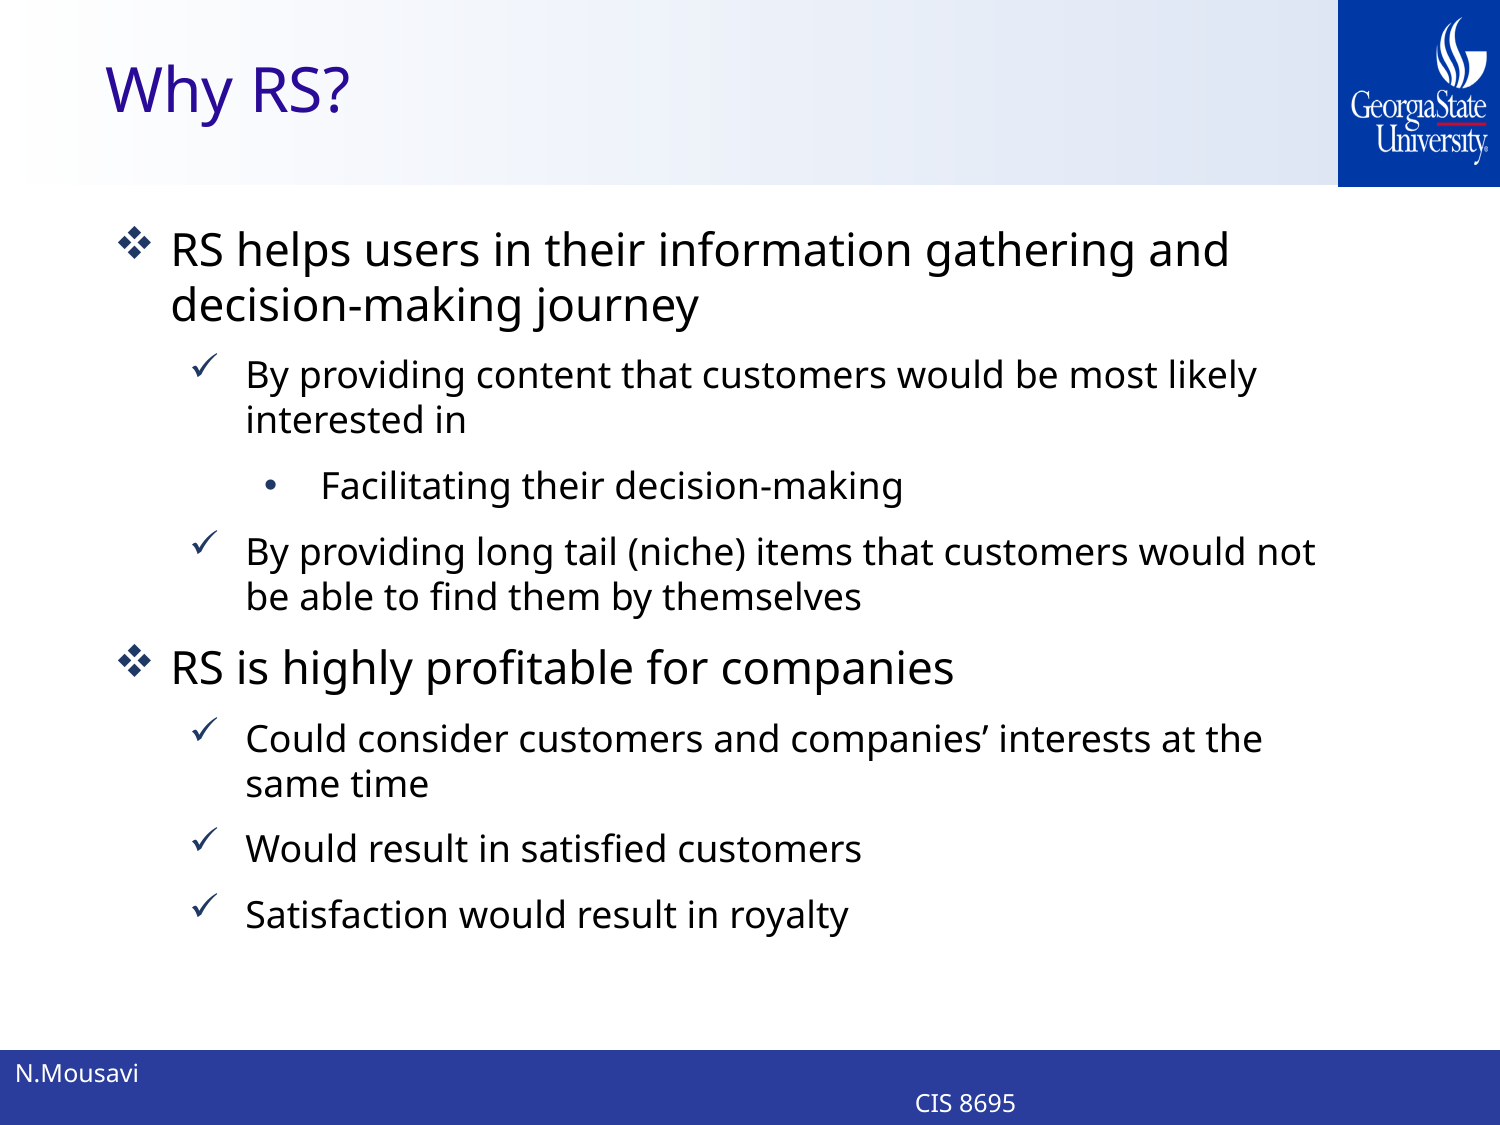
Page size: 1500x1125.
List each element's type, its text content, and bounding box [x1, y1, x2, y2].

title Why RS? [90, 0, 1500, 185]
text_box RS helps users in their information gathering and decision-making journey By providing content that customers would be most likely interested in Facilitating their decision-making By providing long tail (niche) items that customers would not be able to find them by themselves RS is highly profitable for companies Could consider customers and companies’ interests at the same time Would result in satisfied customers Satisfaction would result in royalty [99, 213, 1351, 999]
